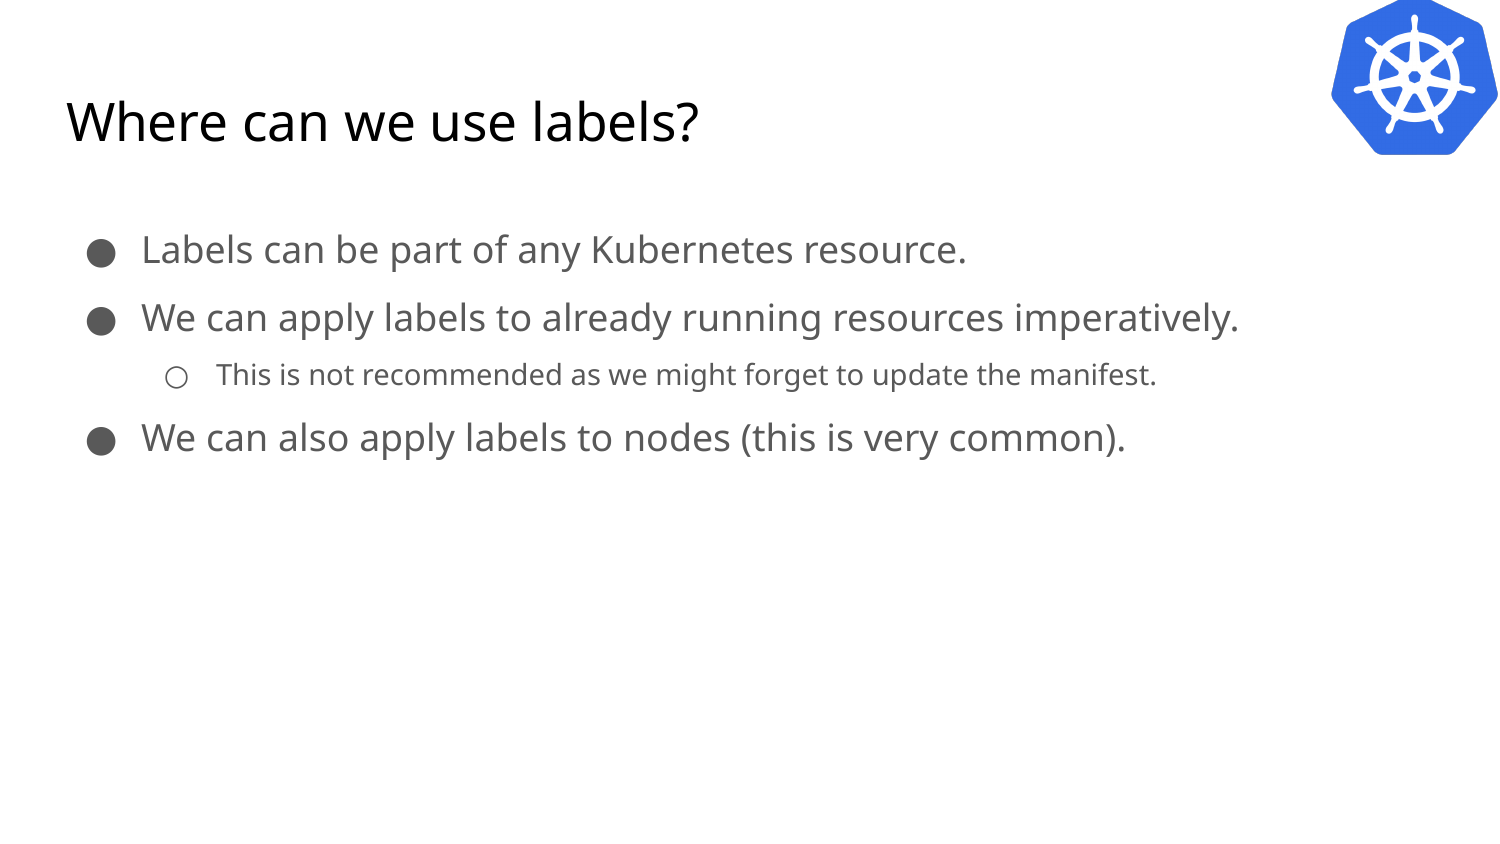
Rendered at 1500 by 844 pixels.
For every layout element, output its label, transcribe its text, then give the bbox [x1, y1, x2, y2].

list Labels can be part of any Kubernetes resource. We can apply labels to already running resources imperatively. This is not recommended as we might forget to update the manifest. We can also apply labels to nodes (this is very common). [51, 189, 1449, 750]
title Where can we use labels? [51, 72, 1449, 167]
picture [1329, 0, 1500, 157]
